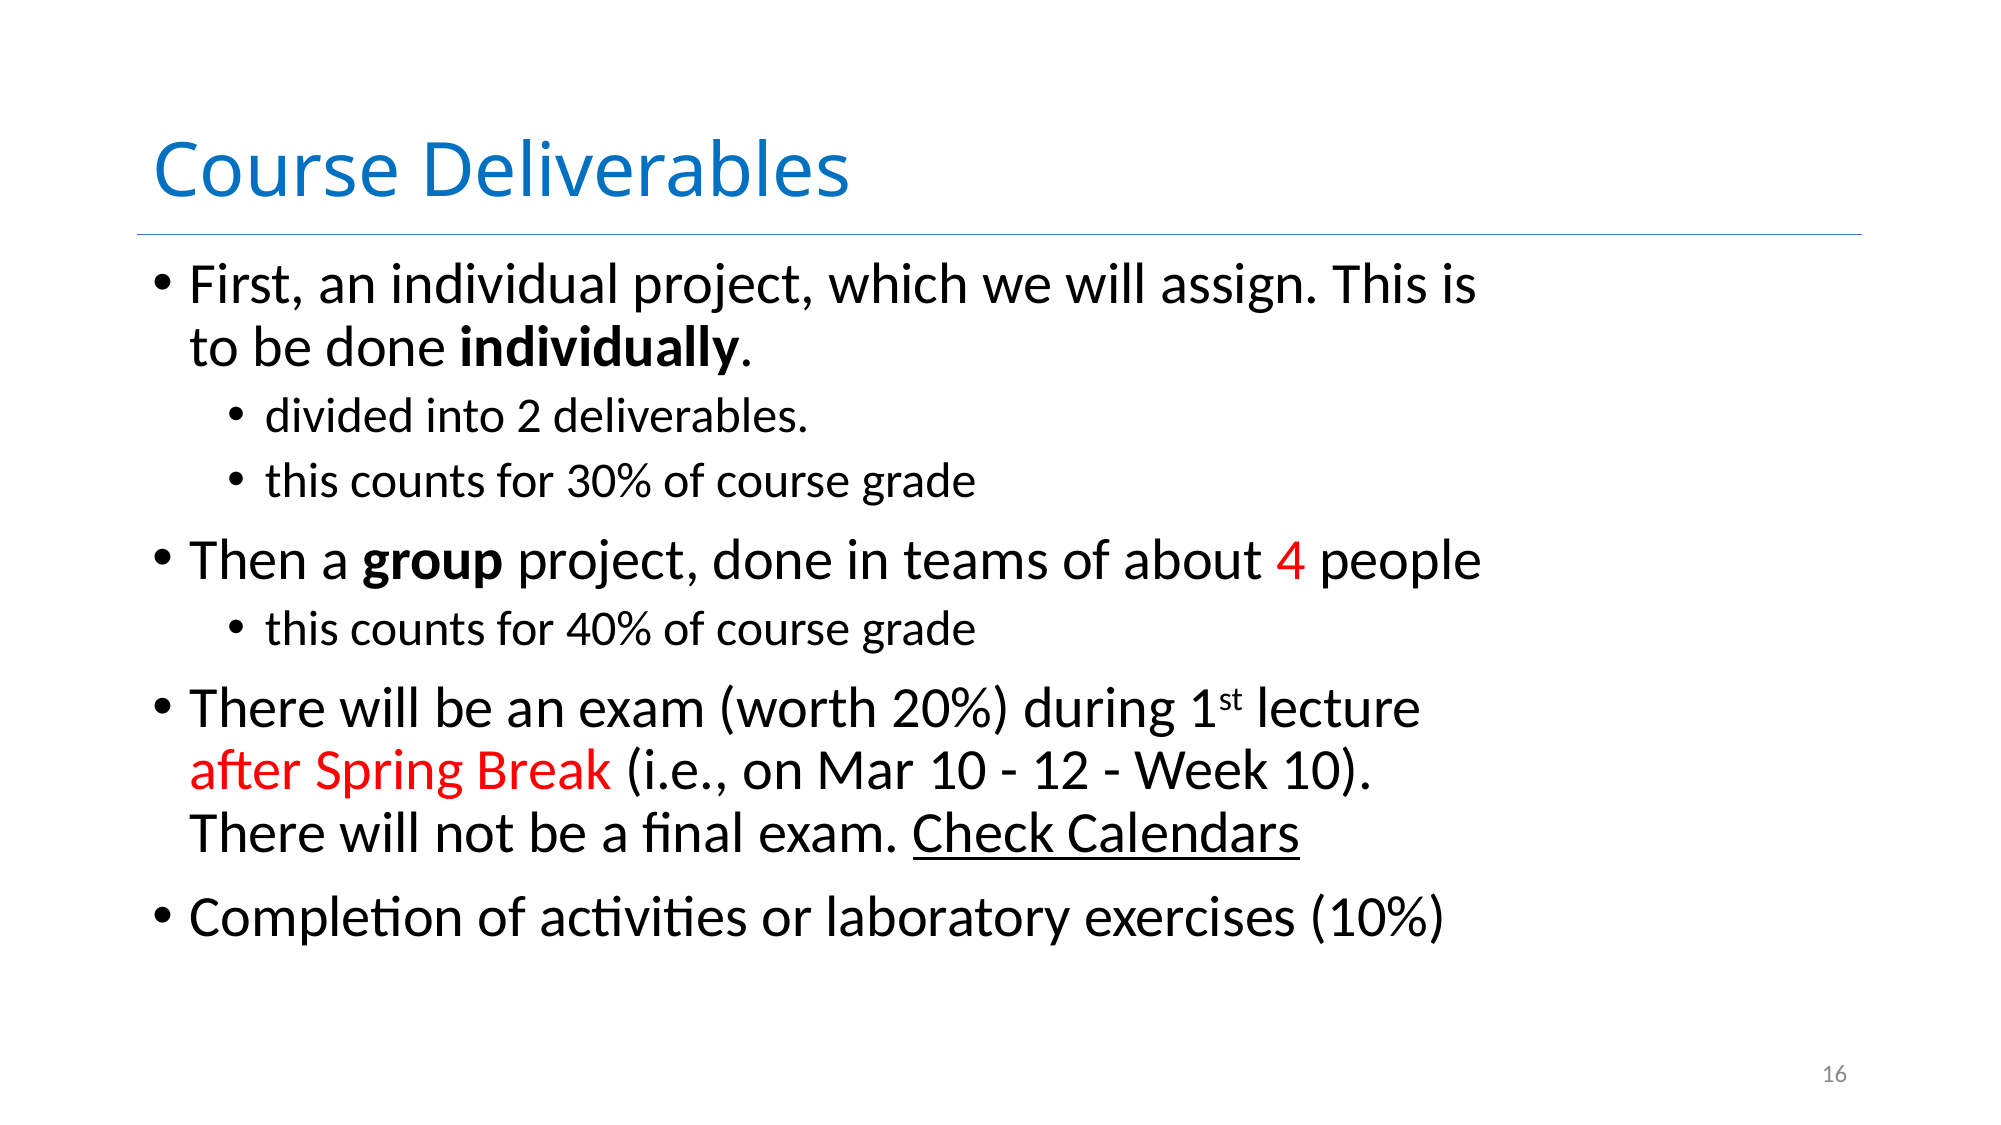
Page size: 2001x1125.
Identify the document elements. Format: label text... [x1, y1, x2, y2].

slide_number 16 [1412, 1042, 1863, 1103]
title Course Deliverables [137, 3, 1863, 221]
list First, an individual project, which we will assign. This is to be done individually. divided into 2 deliverables. this counts for 30% of course grade Then a group project, done in teams of about 4 people this counts for 40% of course grade There will be an exam (worth 20%) during 1st lecture after Spring Break (i.e., on Mar 10 - 12 - Week 10). There will not be a final exam. Check Calendars Completion of activities or laboratory exercises (10%) [137, 246, 1519, 960]
